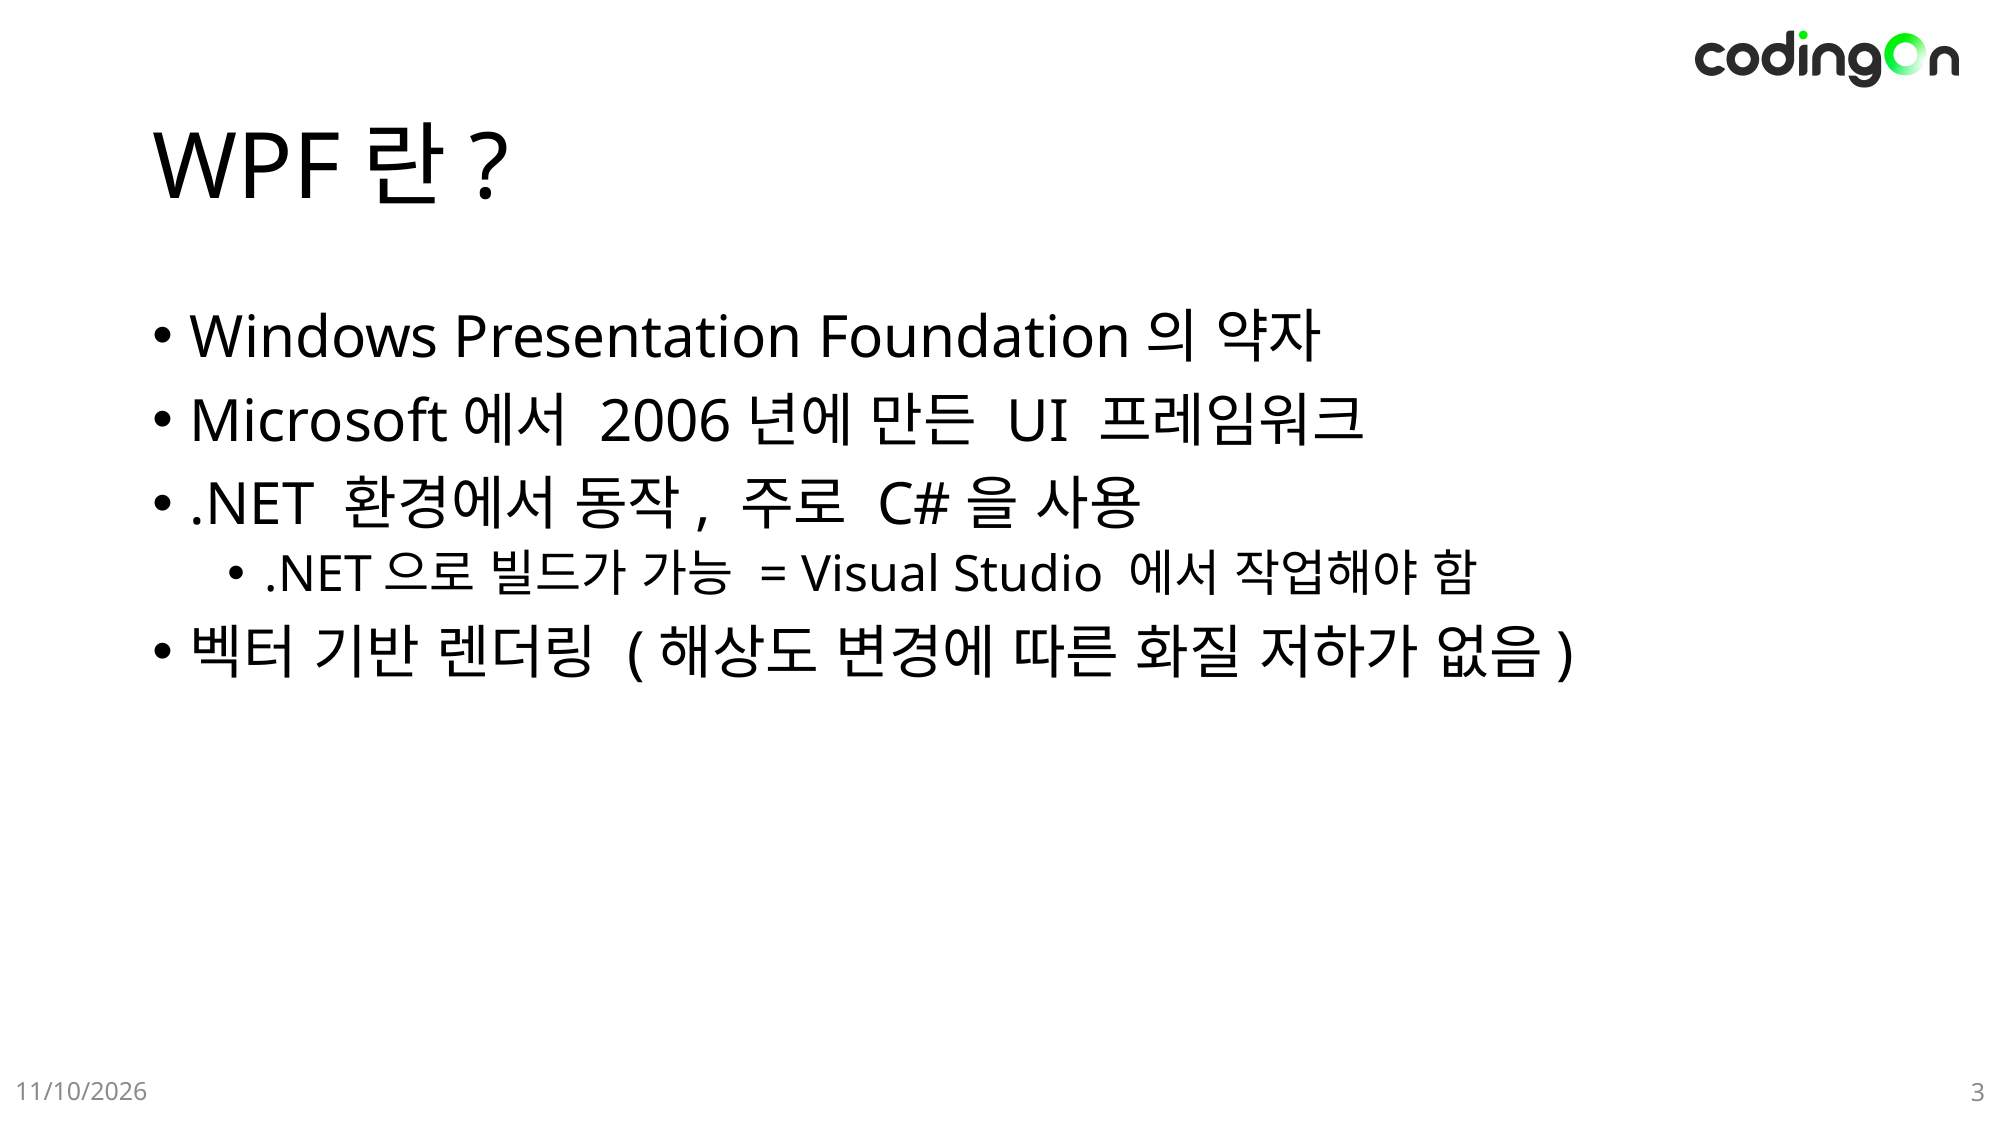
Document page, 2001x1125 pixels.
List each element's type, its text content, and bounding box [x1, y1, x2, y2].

title WPF란? [137, 59, 1863, 278]
slide_number 12-21(Sat) [0, 1062, 450, 1123]
picture [1695, 30, 1959, 88]
slide_number 3 [1550, 1063, 2000, 1124]
list Windows Presentation Foundation의 약자 Microsoft에서 2006년에 만든 UI 프레임워크 .NET 환경에서 동작, 주로 C#을 사용 .NET으로 빌드가 가능 = Visual Studio 에서 작업해야 함 벡터 기반 렌더링 (해상도 변경에 따른 화질 저하가 없음) [137, 299, 1863, 1014]
